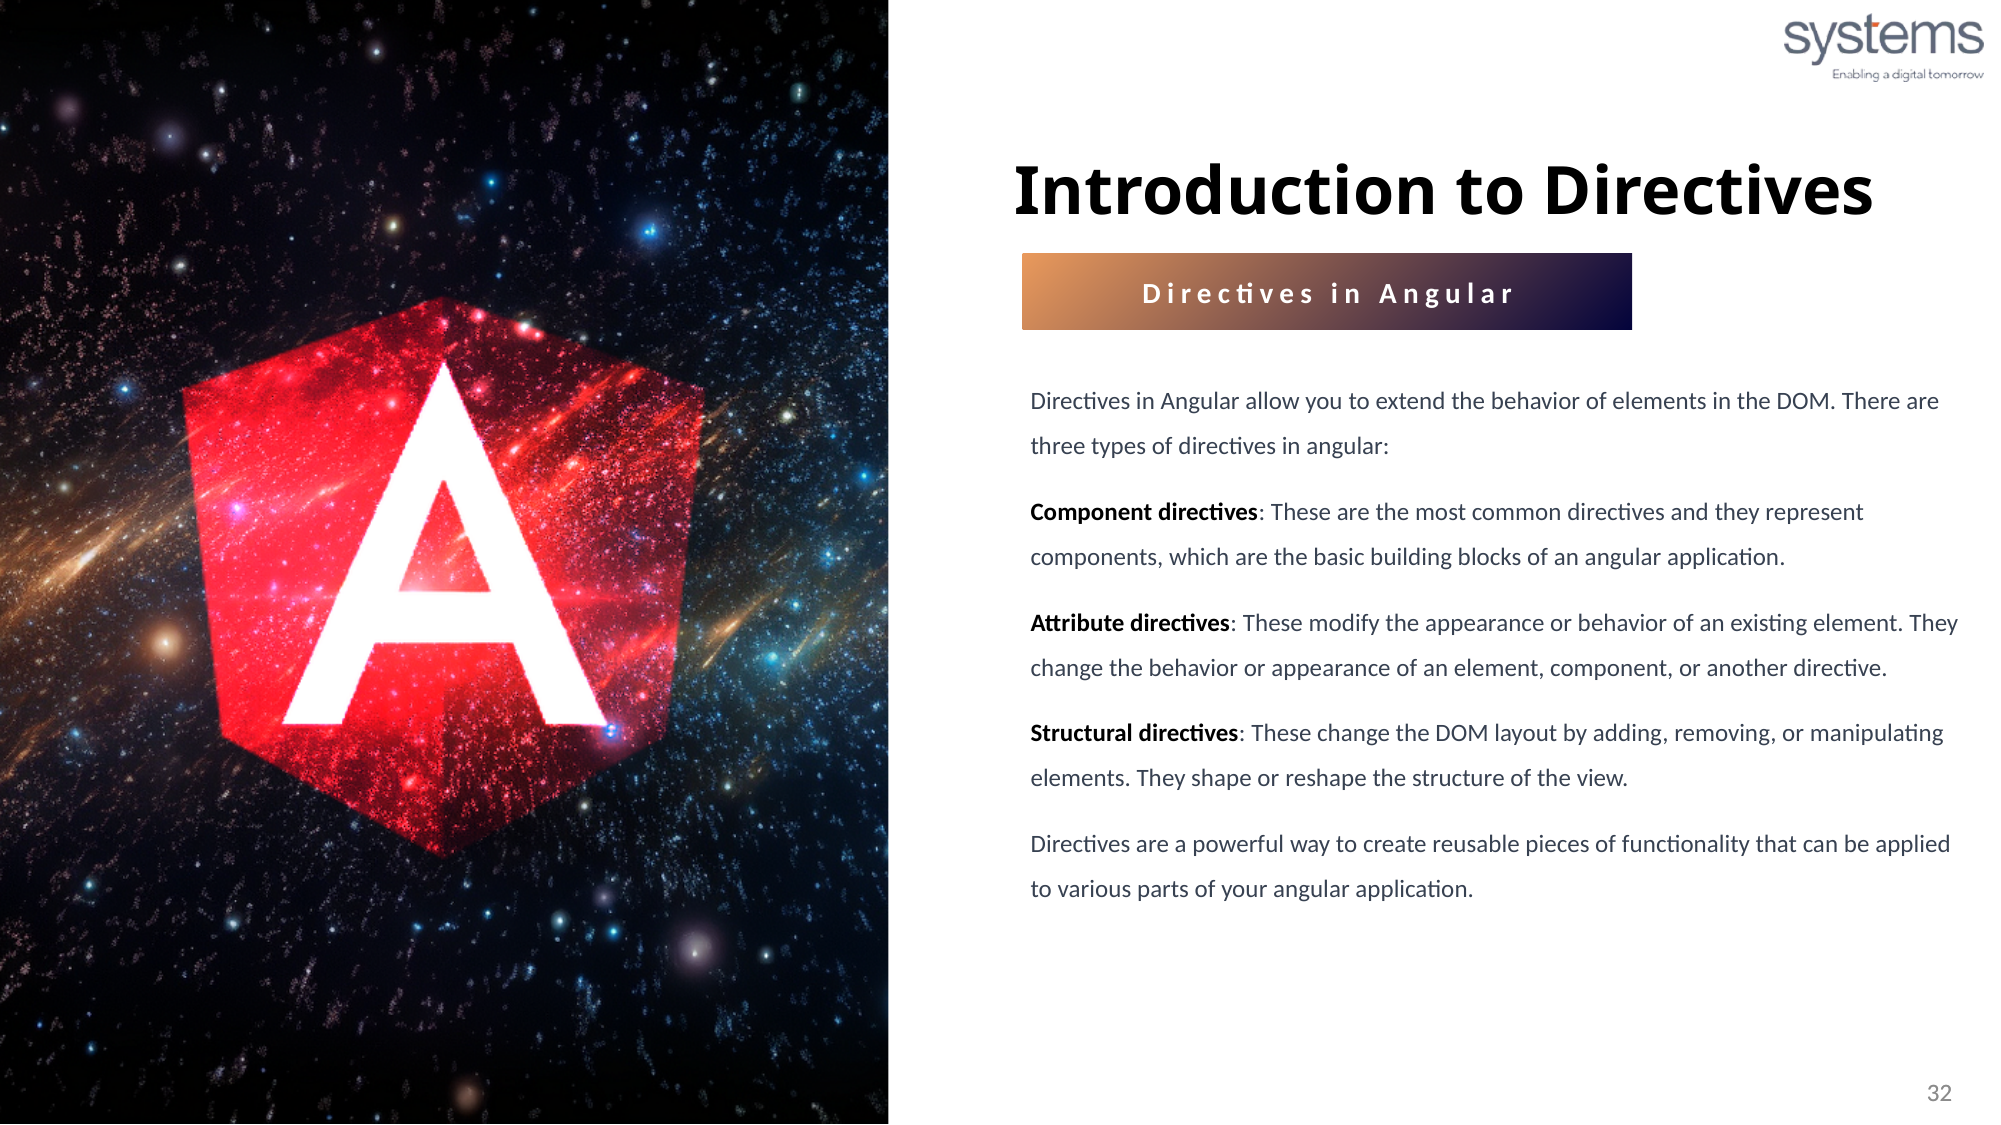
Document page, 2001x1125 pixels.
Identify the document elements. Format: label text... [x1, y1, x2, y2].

picture [0, 0, 889, 1124]
text_box Directives in Angular allow you to extend the behavior of elements in the DOM. There are three types of directives in angular: Component directives: These are the most common directives and they represent components, which are the basic building blocks of an angular application. Attribute directives: These modify the appearance or behavior of an existing element. They change the behavior or appearance of an element, component, or another directive. Structural directives: These change the DOM layout by adding, removing, or manipulating elements. They shape or reshape the structure of the view. Directives are a powerful way to create reusable pieces of functionality that can be applied to various parts of your angular application. [1015, 362, 1990, 508]
title Introduction to Directives [999, 100, 1968, 246]
picture [1776, 8, 1992, 88]
list Directives in Angular [1022, 253, 1633, 330]
slide_number 32 [1894, 1061, 1968, 1121]
text_box [1018, 359, 1992, 505]
